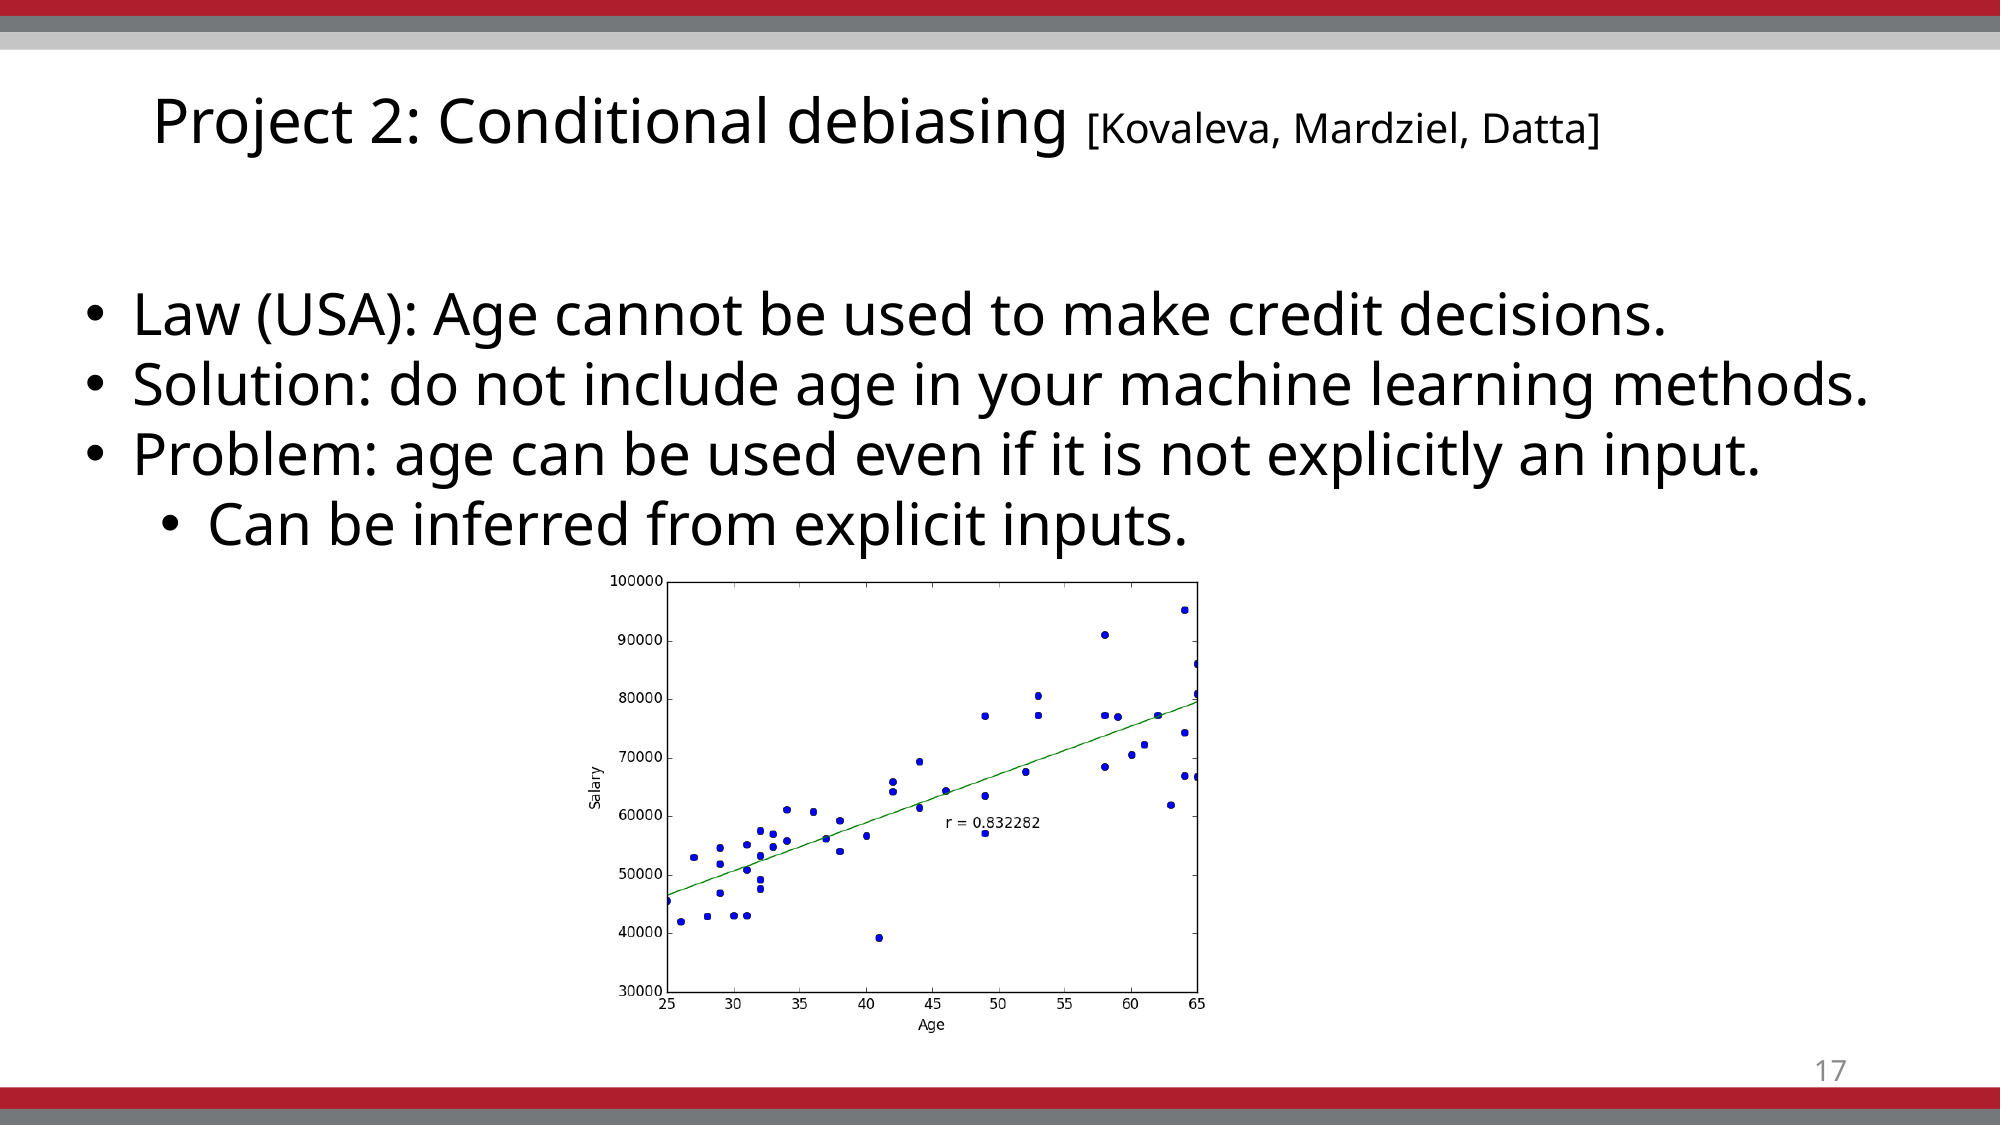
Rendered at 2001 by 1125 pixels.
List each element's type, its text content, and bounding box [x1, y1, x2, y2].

title Project 2: Conditional debiasing [Kovaleva, Mardziel, Datta] [137, 14, 1863, 233]
slide_number 17 [1412, 1042, 1863, 1103]
picture [581, 530, 1265, 1043]
text_box Law (USA): Age cannot be used to make credit decisions. Solution: do not include age in your machine learning methods. Problem: age can be used even if it is not explicitly an input. Can be inferred from explicit inputs. [70, 270, 1886, 565]
